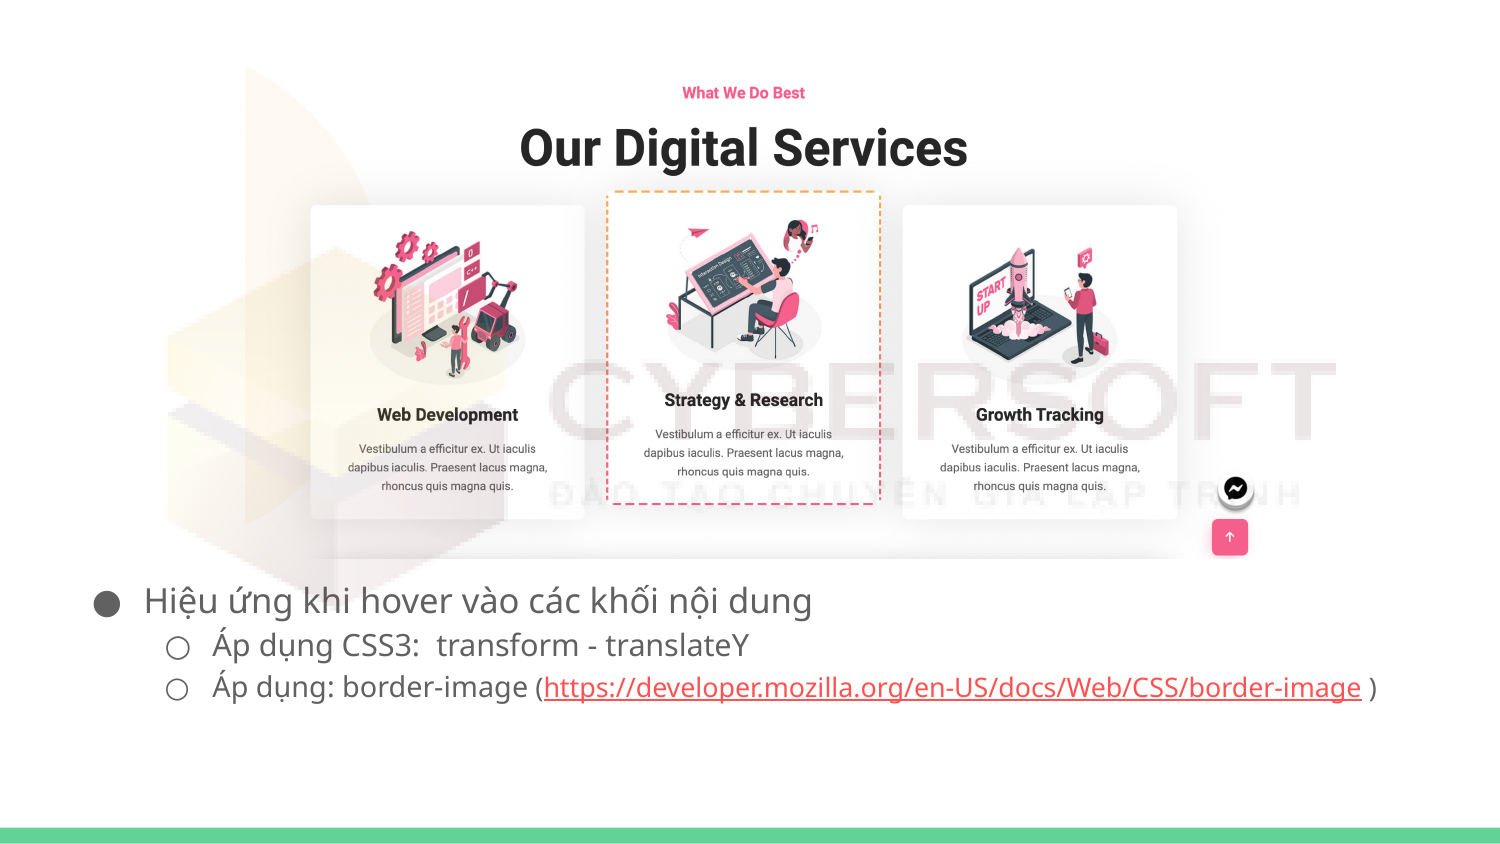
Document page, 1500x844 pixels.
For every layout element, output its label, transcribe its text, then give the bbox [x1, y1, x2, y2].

list Hiệu ứng khi hover vào các khối nội dung Áp dụng CSS3: transform - translateY Áp dụng: border-image (https://developer.mozilla.org/en-US/docs/Web/CSS/border-image ) [59, 558, 1458, 784]
picture [139, 37, 1336, 611]
